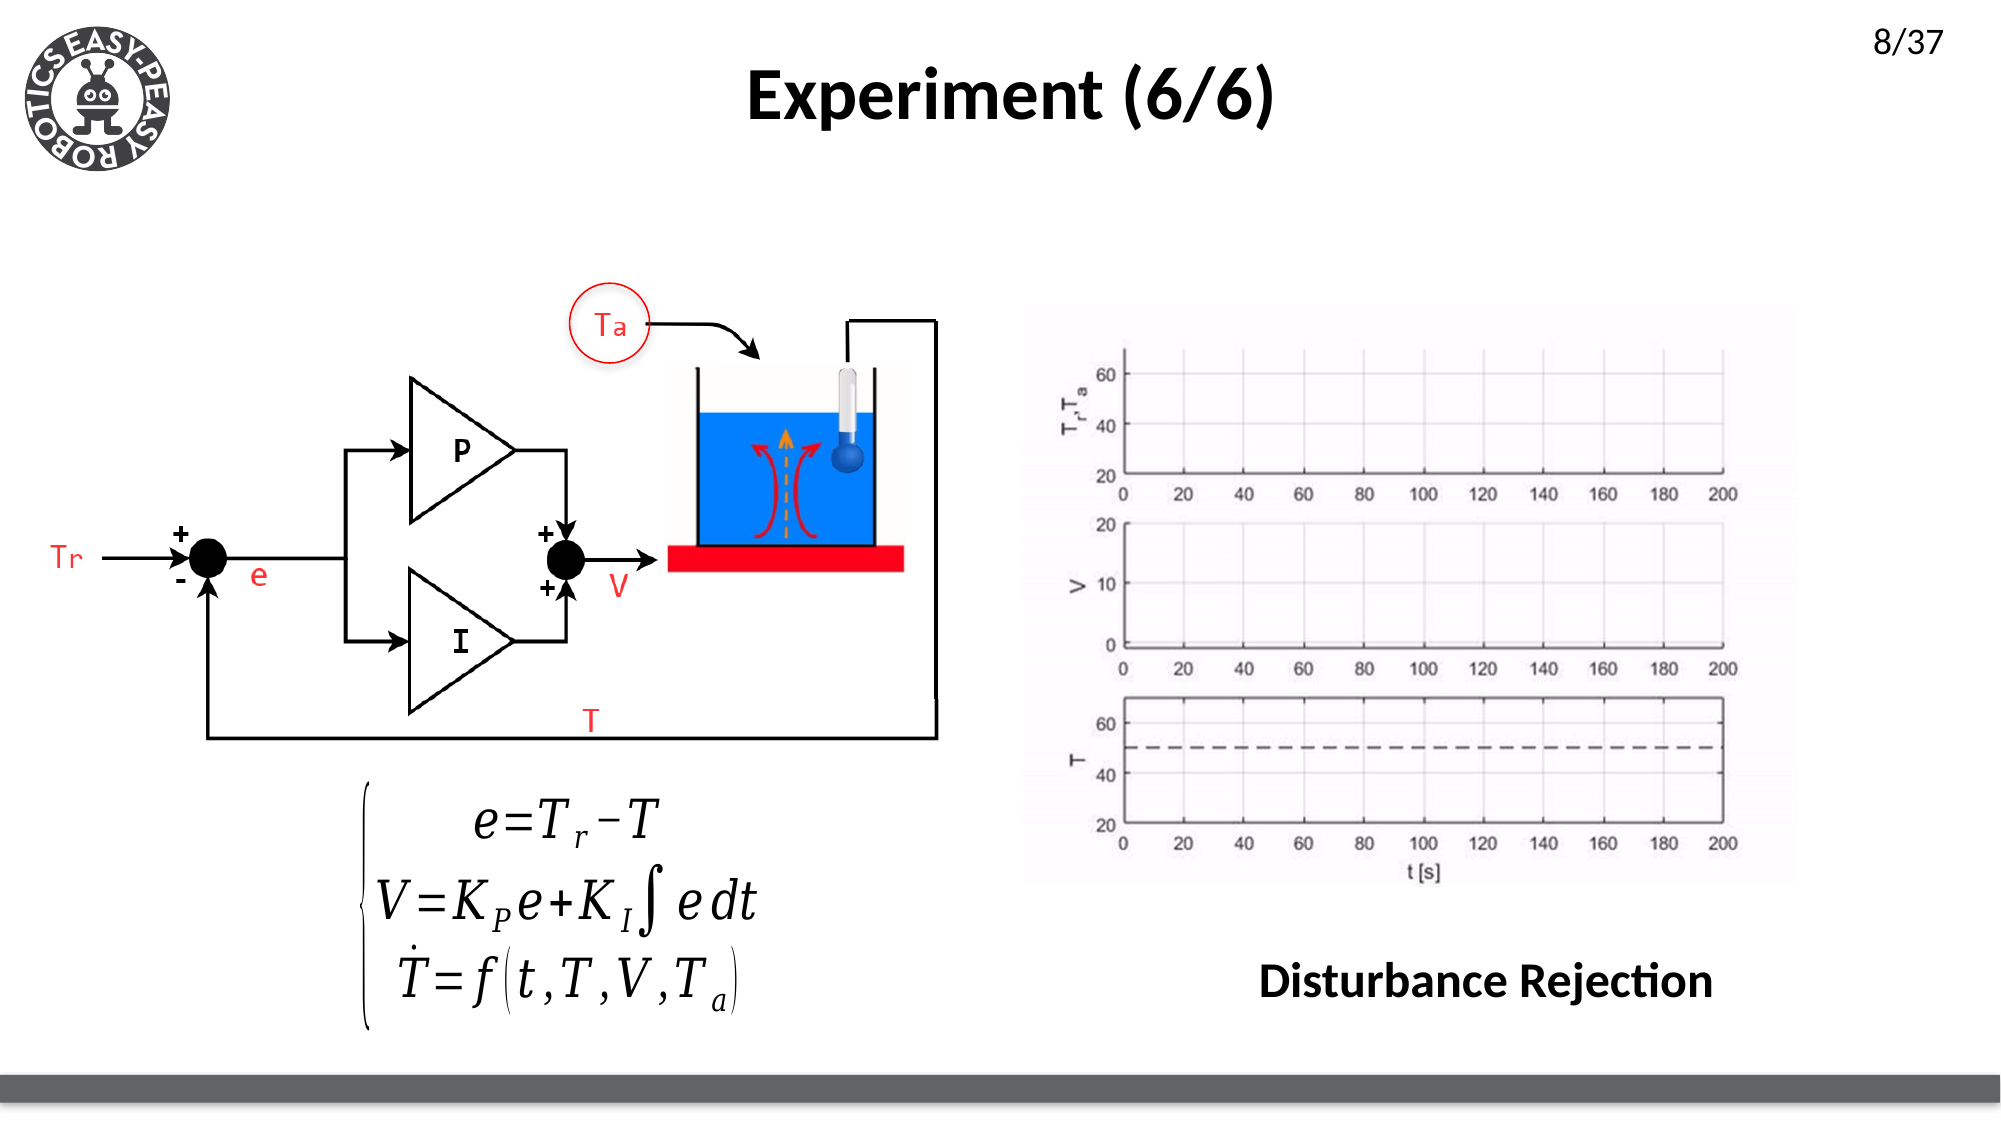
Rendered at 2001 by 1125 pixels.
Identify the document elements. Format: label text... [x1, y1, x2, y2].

text_box Disturbance Rejection [1232, 940, 1741, 1016]
picture [31, 305, 952, 755]
text_box [573, 282, 646, 304]
picture [23, 23, 172, 173]
picture [1022, 305, 1797, 887]
text_box Experiment (6/6) [480, 37, 1544, 143]
